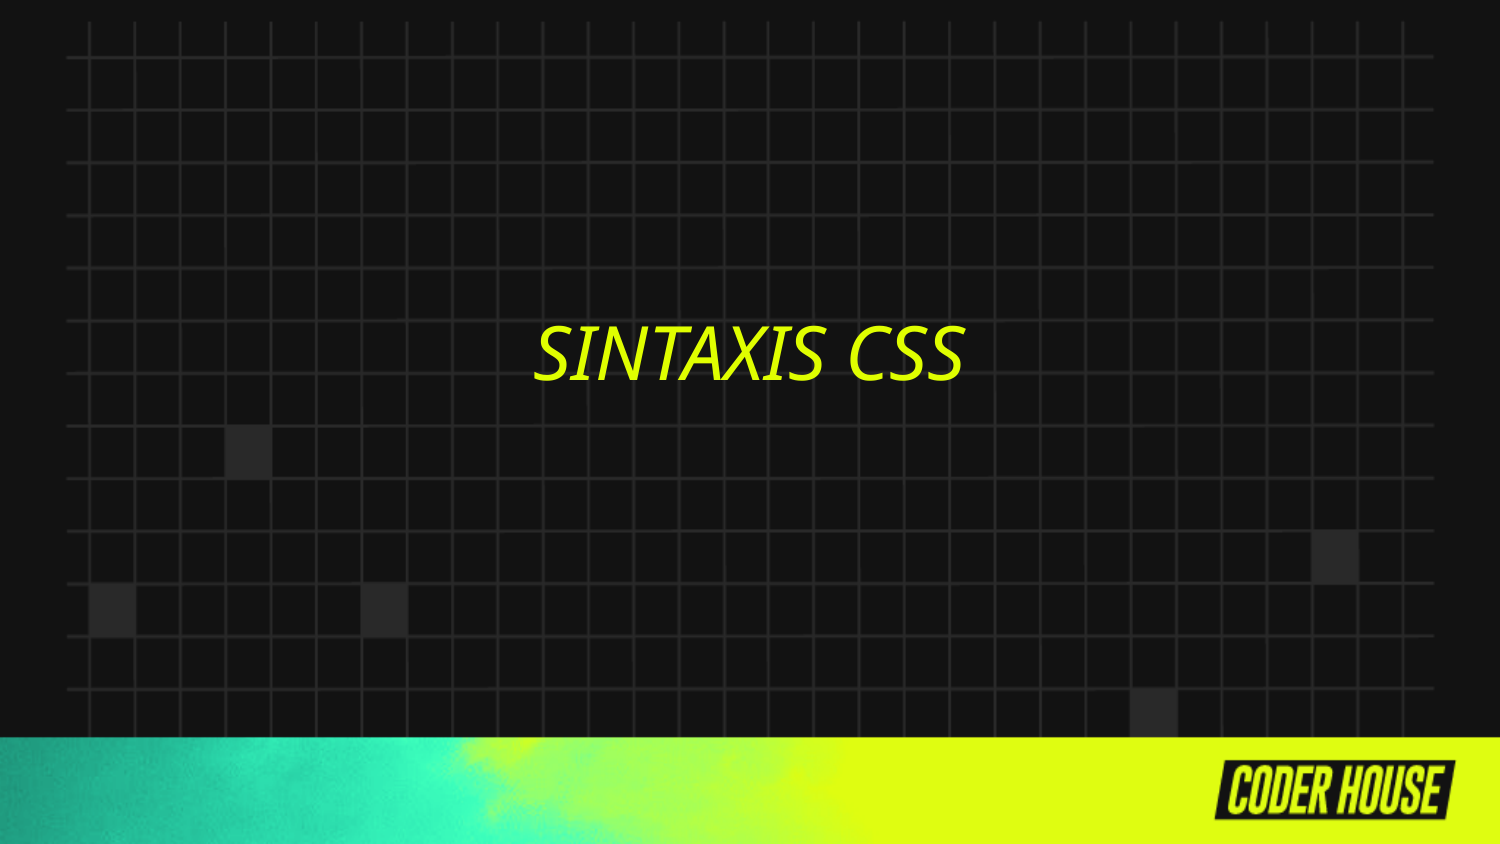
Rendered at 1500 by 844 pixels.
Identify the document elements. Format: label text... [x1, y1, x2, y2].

picture [0, 0, 1500, 844]
text_box SINTAXIS CSS [358, 269, 1142, 432]
